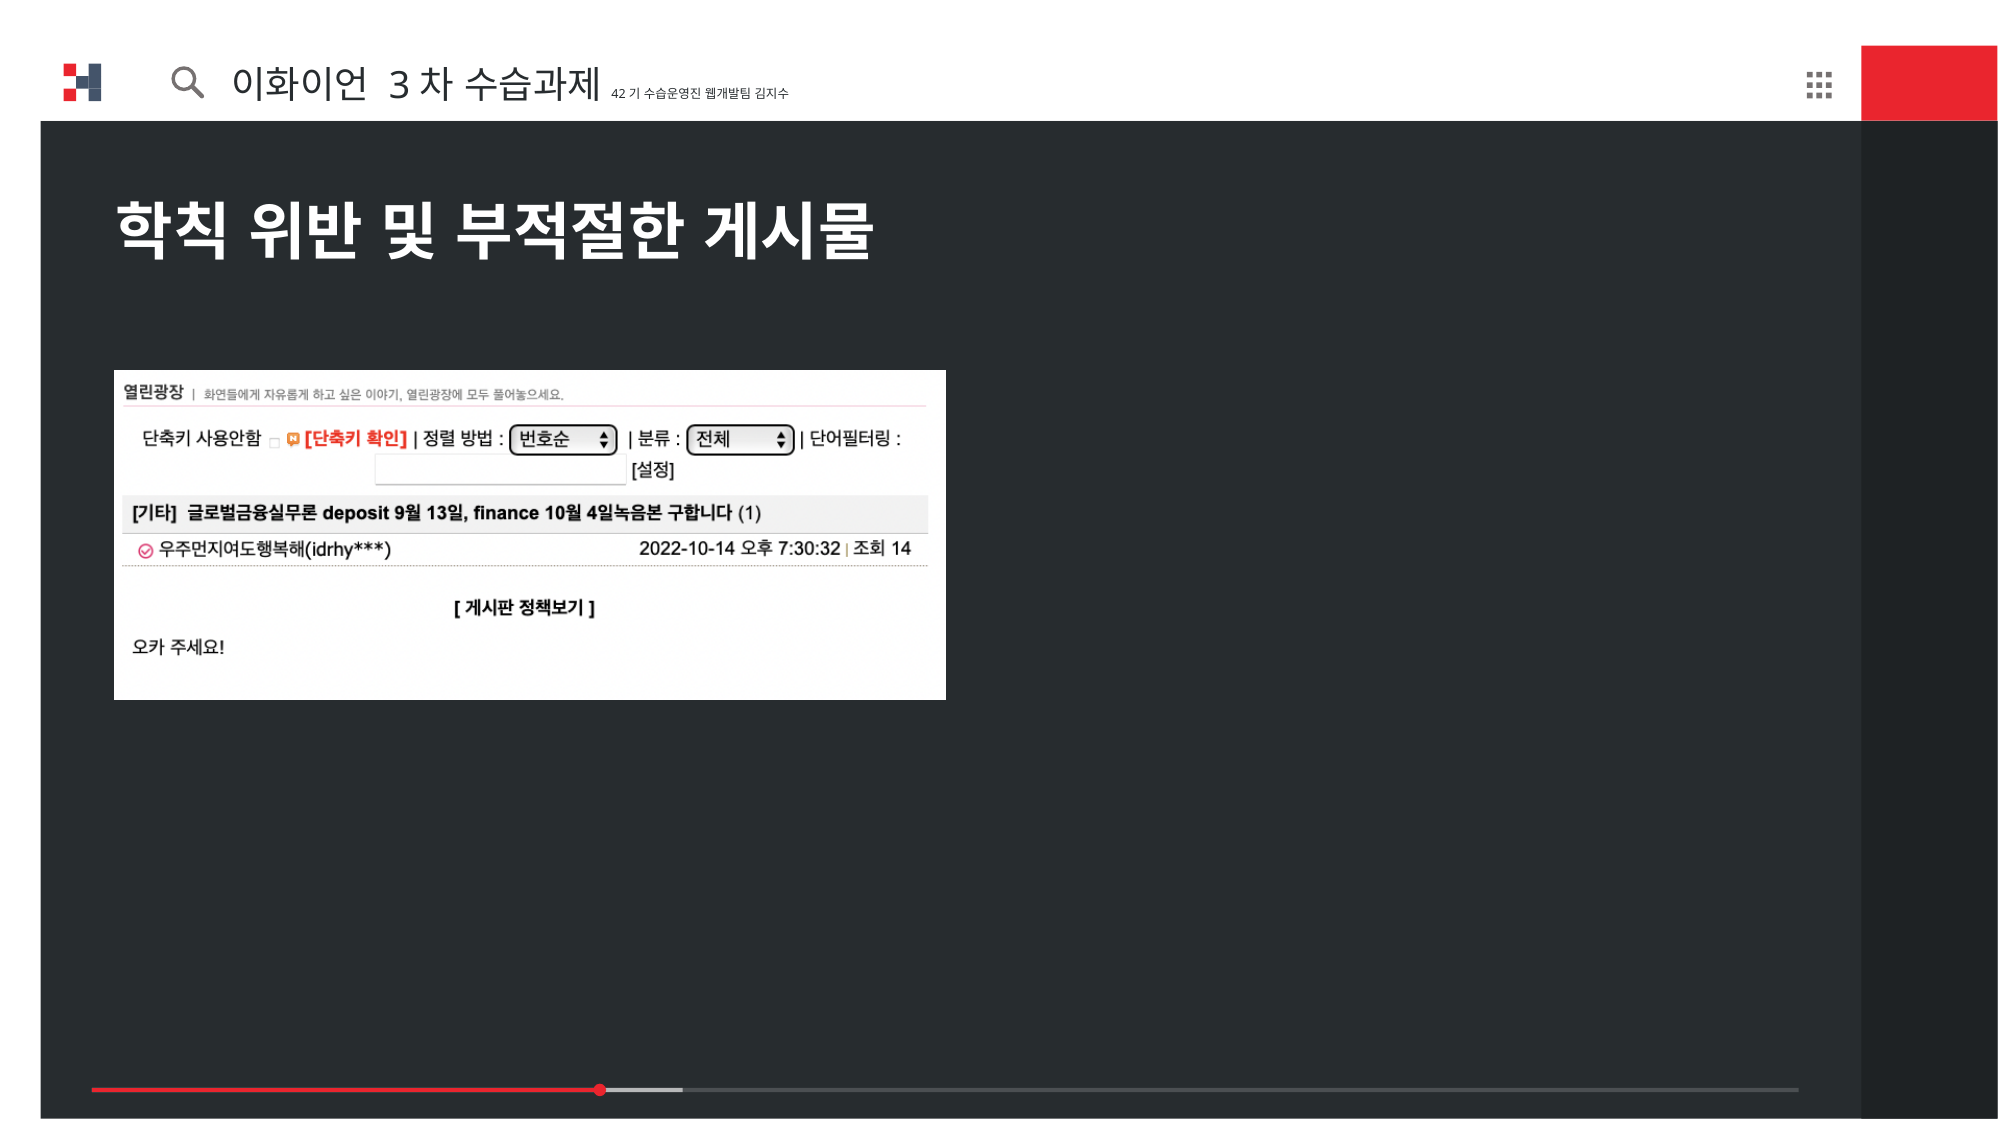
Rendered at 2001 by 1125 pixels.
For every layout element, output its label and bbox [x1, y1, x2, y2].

text_box [40, 45, 1998, 1119]
picture [114, 370, 946, 700]
